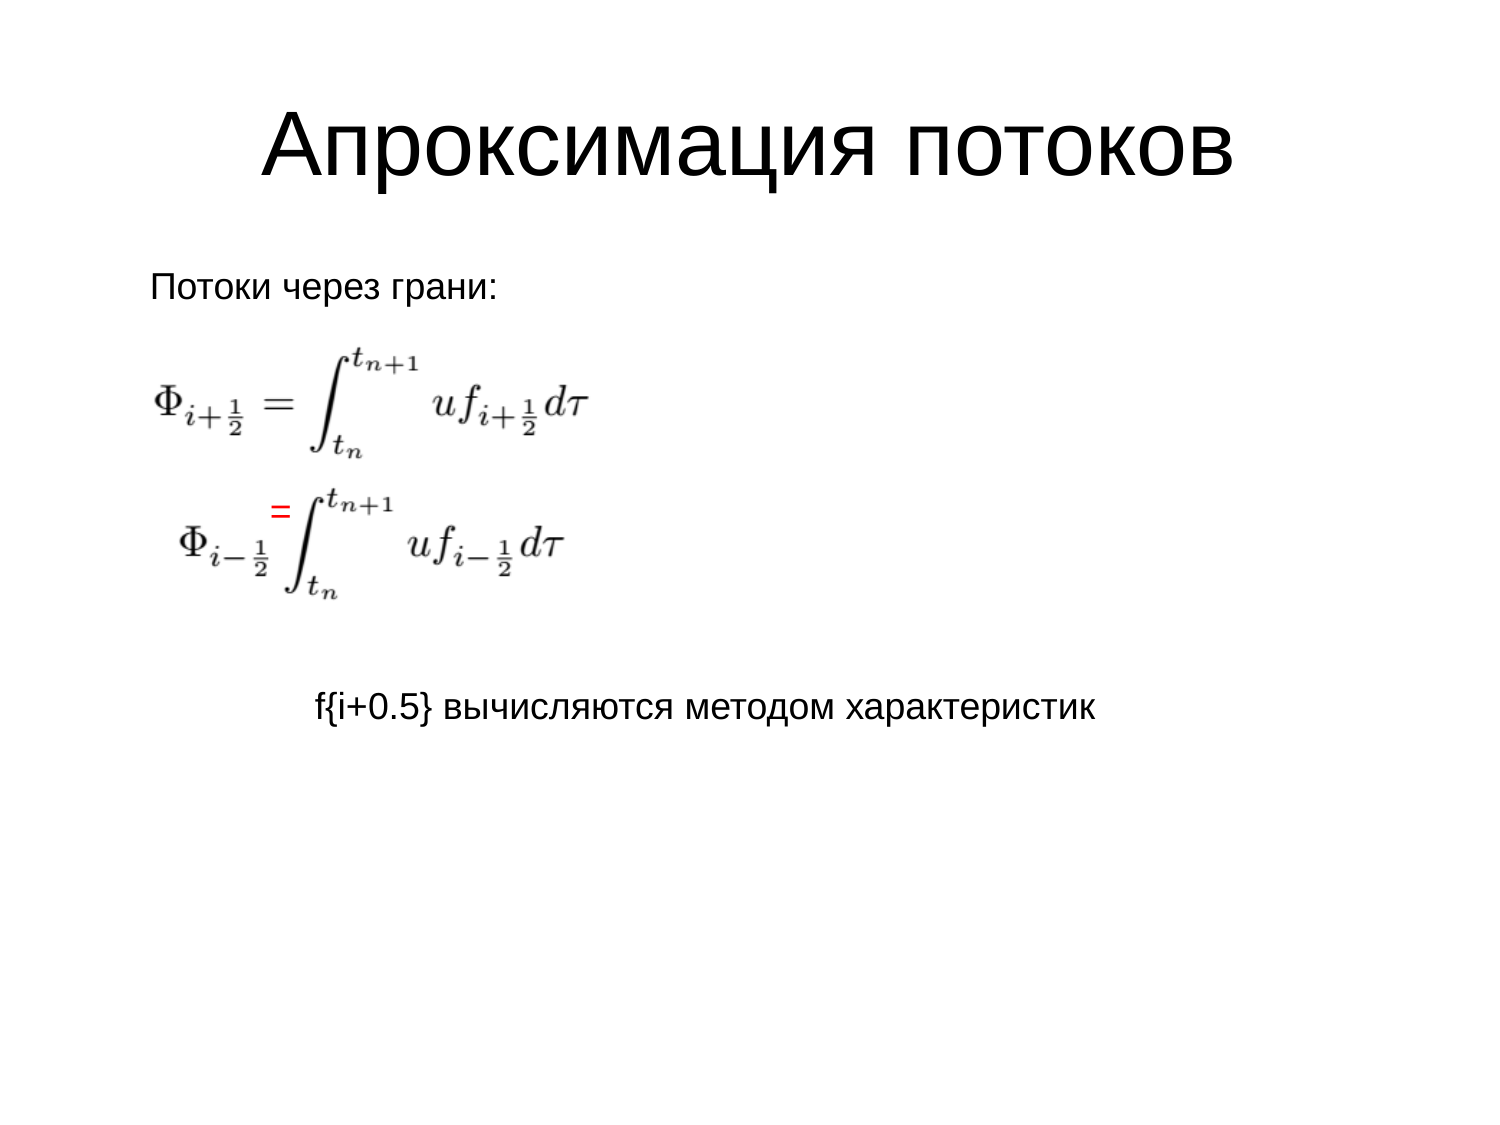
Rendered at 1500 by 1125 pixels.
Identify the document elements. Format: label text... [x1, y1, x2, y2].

picture [142, 329, 599, 619]
text_box Потоки через грани: [134, 254, 720, 312]
text_box f{i+0.5} вычисляются методом характеристик [299, 675, 1320, 774]
text_box Апроксимация потоков [75, 44, 1425, 233]
